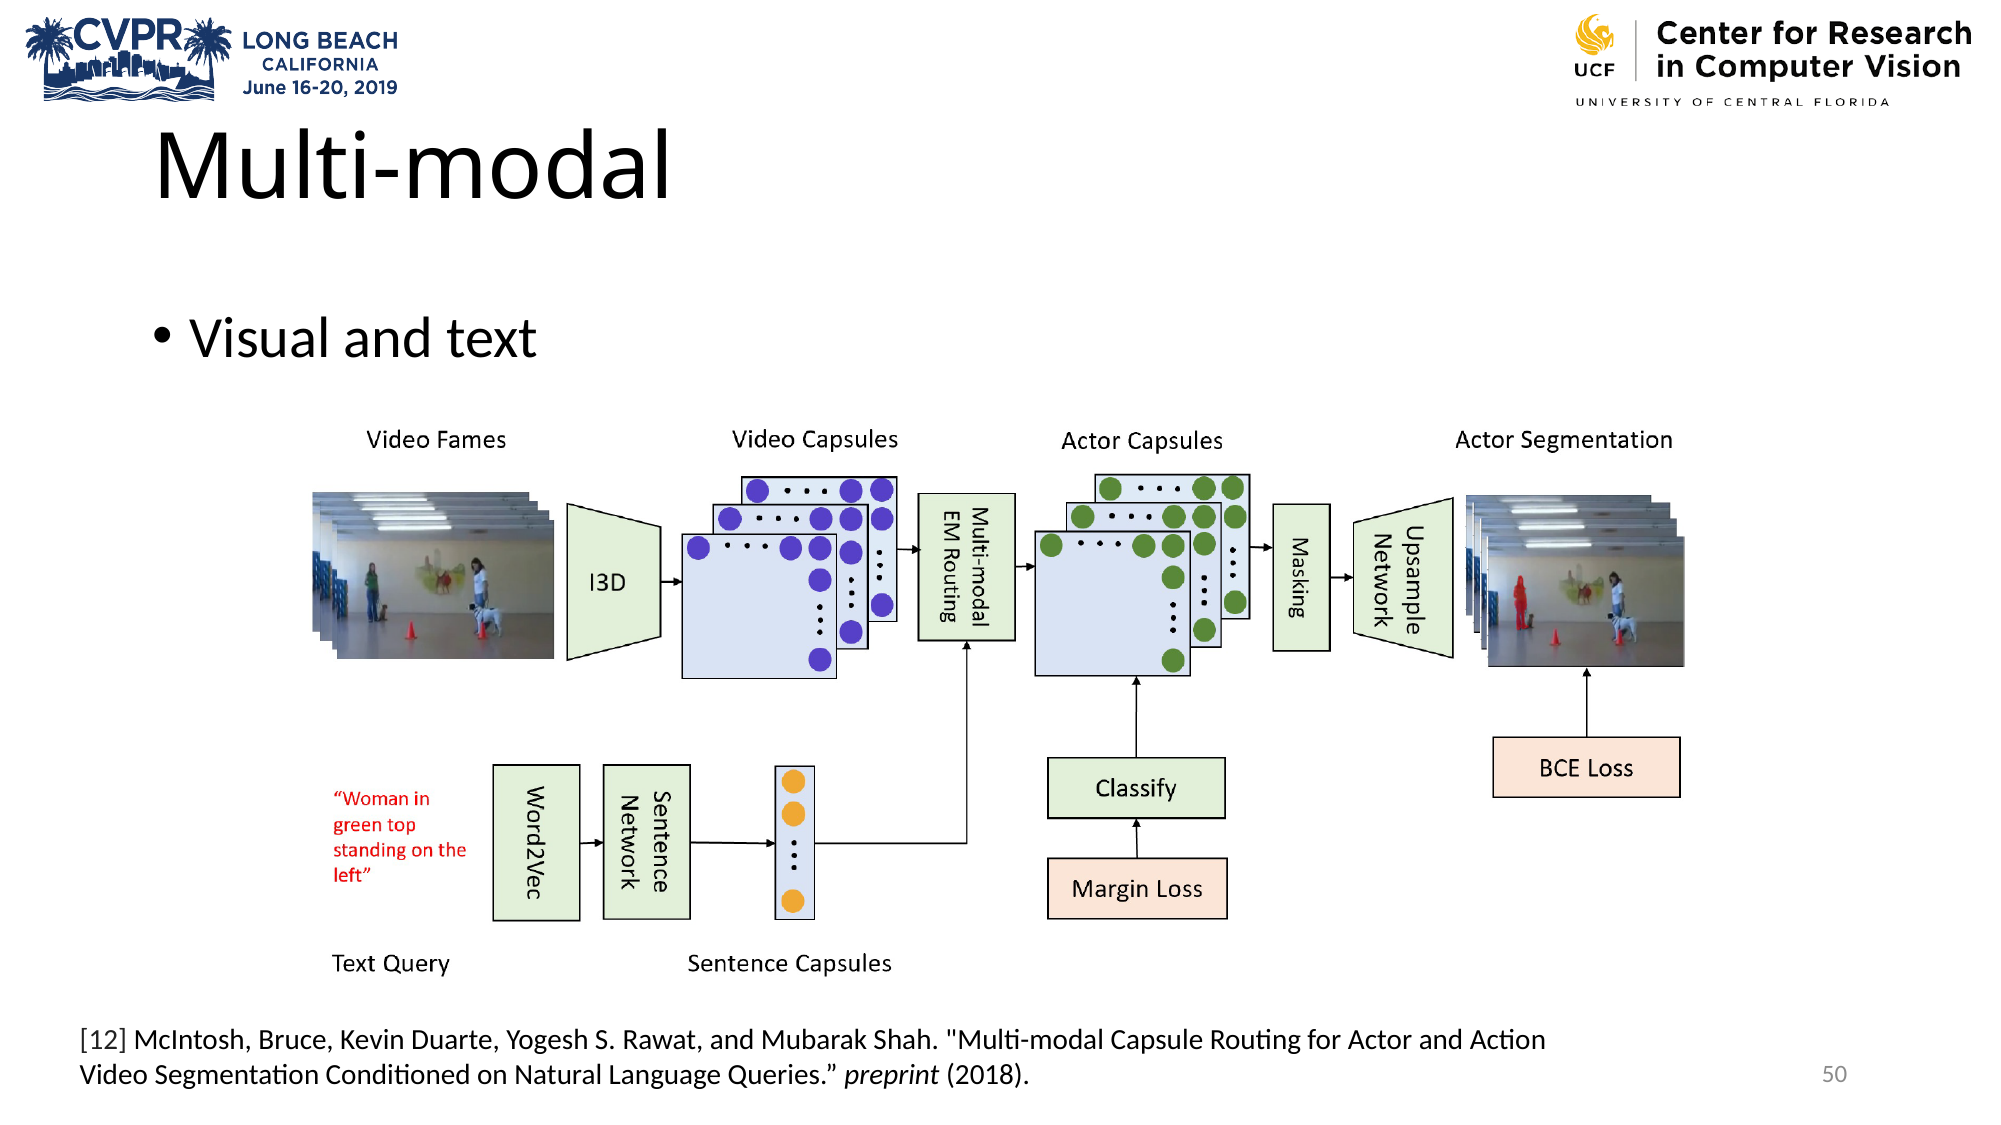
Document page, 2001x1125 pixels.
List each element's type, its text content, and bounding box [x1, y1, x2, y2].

title Multi-modal [137, 59, 1863, 278]
picture [1575, 14, 1974, 106]
picture [25, 17, 397, 102]
list Visual and text [137, 299, 1863, 1014]
picture [299, 413, 1700, 992]
slide_number 50 [1412, 1042, 1863, 1103]
text_box [12] McIntosh, Bruce, Kevin Duarte, Yogesh S. Rawat, and Mubarak Shah. "Multi-modal Capsule Routing for Actor and Action Video Segmentation Conditioned on Natural Language Queries.” preprint (2018). [64, 1013, 1604, 1098]
